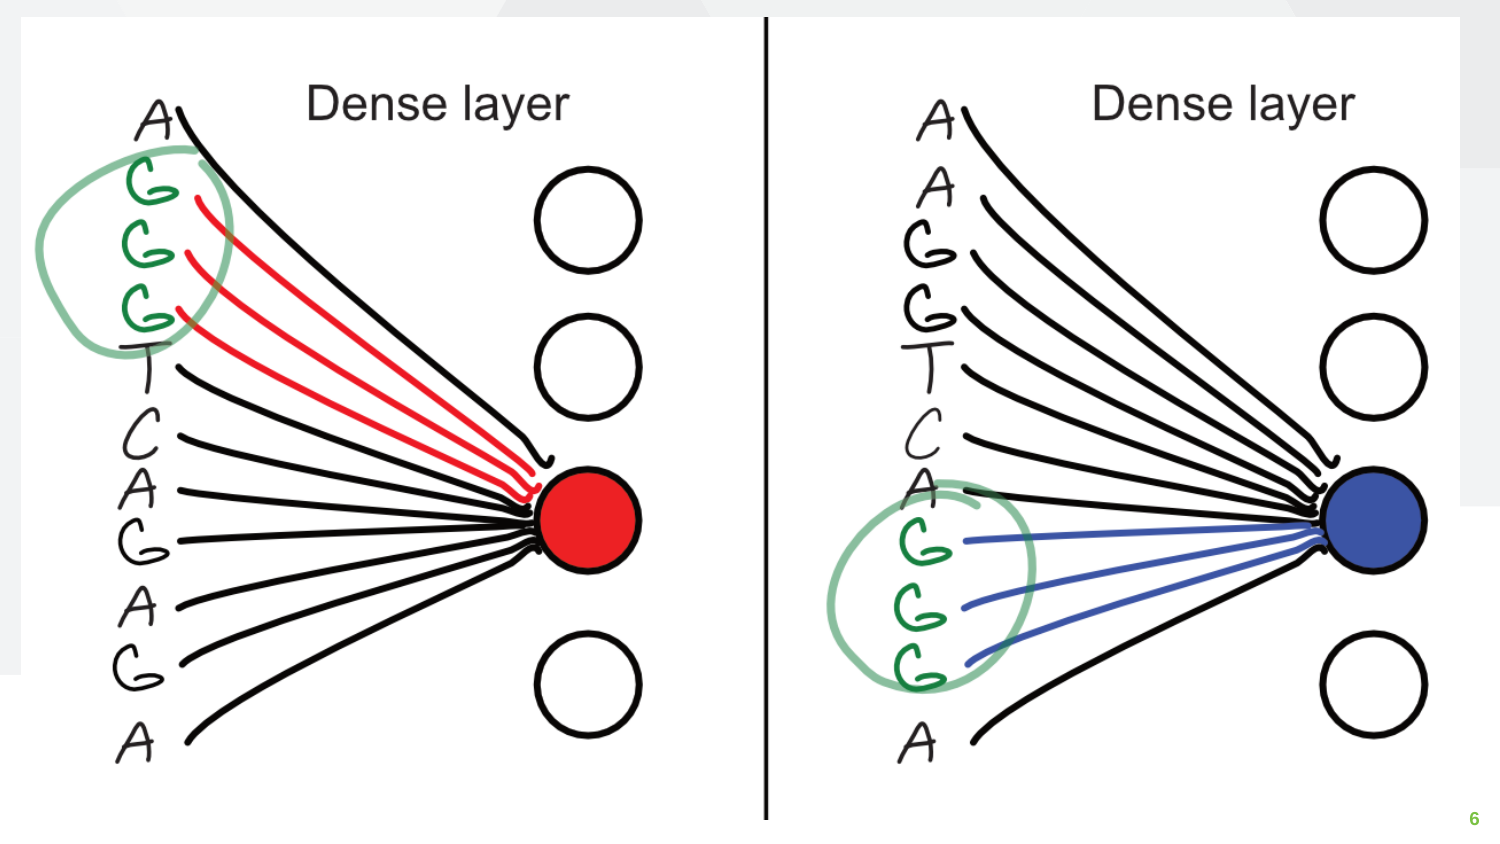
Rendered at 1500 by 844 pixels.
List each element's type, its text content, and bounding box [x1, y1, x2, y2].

picture [21, 16, 1460, 820]
slide_number ‹#› [1389, 764, 1480, 830]
